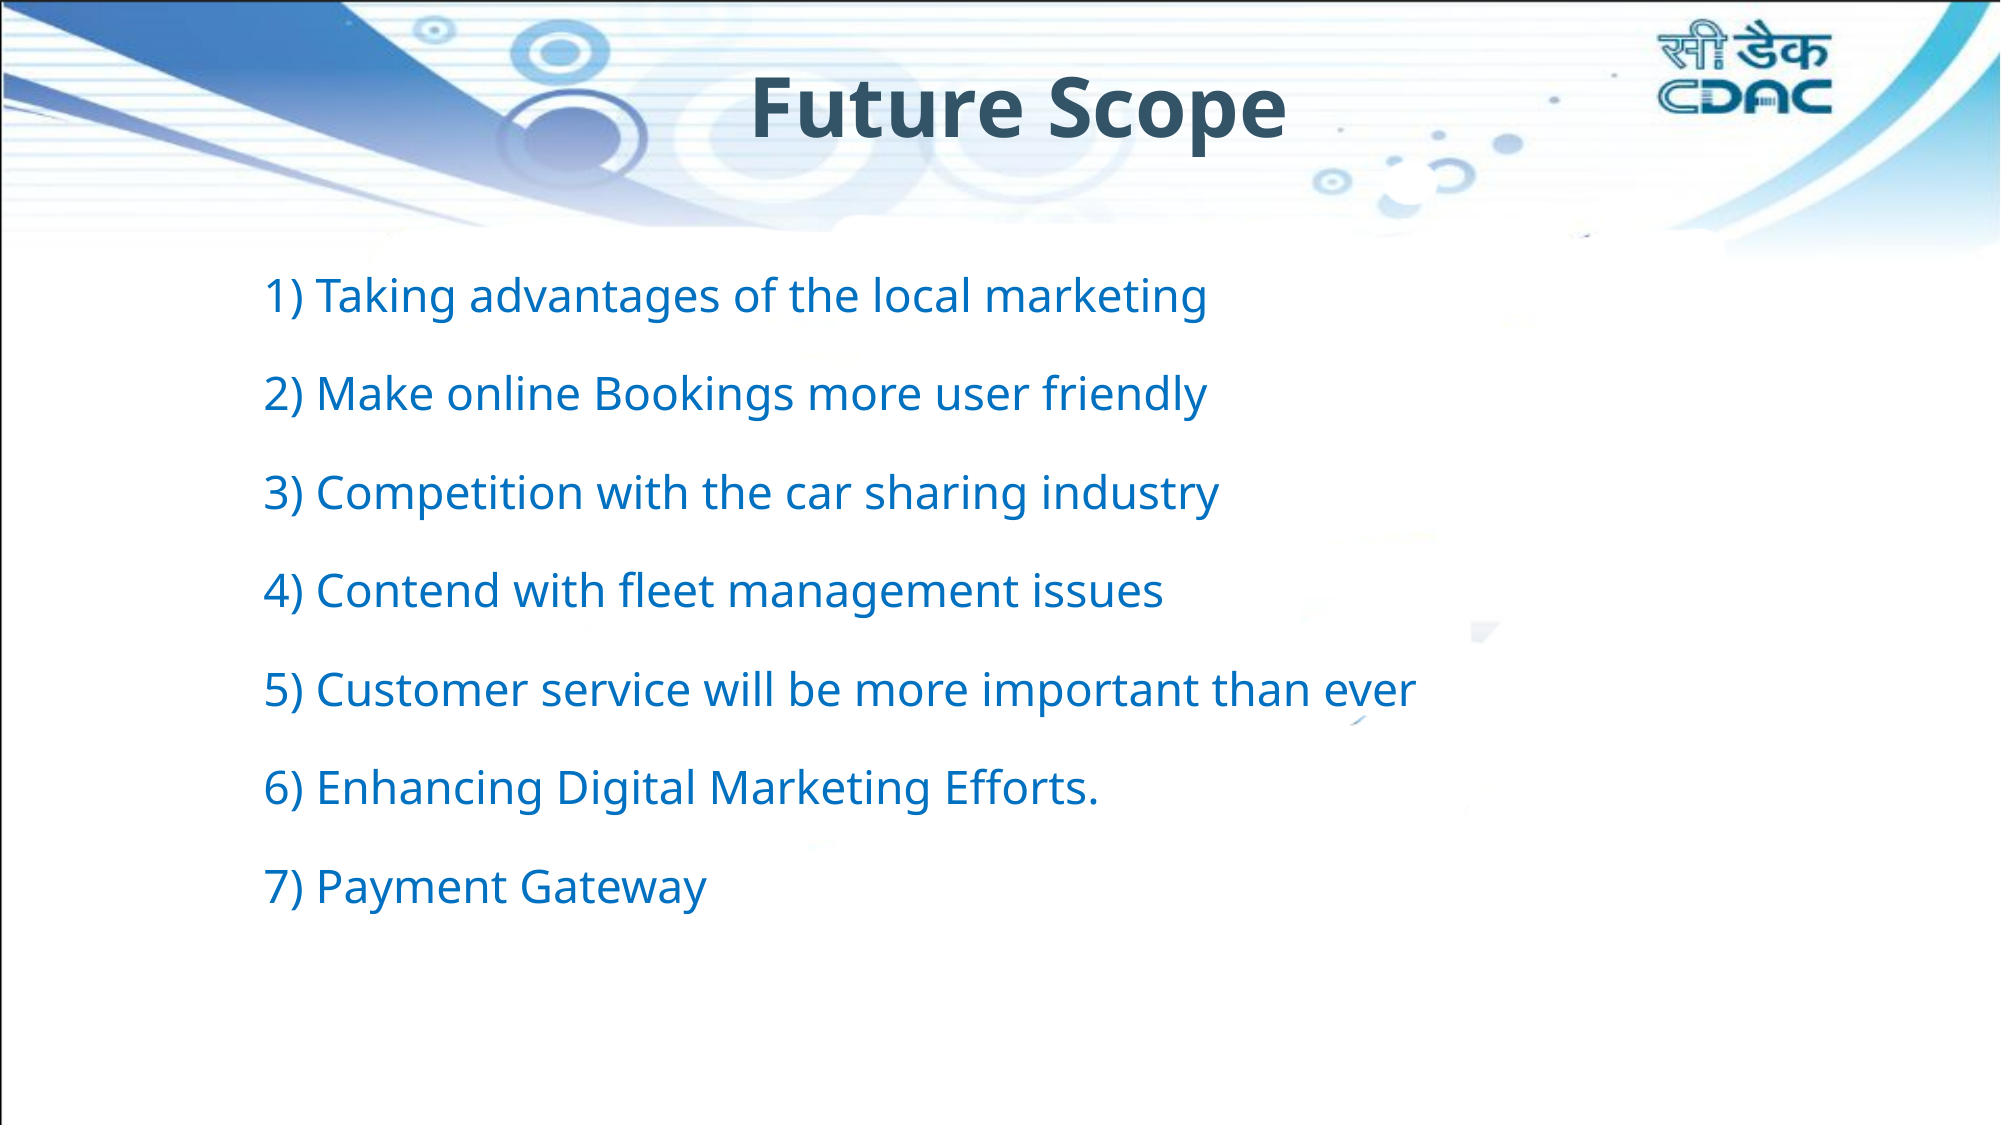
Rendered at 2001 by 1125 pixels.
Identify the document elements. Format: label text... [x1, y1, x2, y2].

picture [0, 0, 2001, 1125]
text_box Future Scope [690, 46, 1330, 162]
title 1) Taking advantages of the local marketing 2) Make online Bookings more user friendly 3) Competition with the car sharing industry 4) Contend with fleet management issues 5) Customer service will be more important than ever 6) Enhancing Digital Marketing Efforts. 7) Payment Gateway [248, 195, 1824, 1039]
